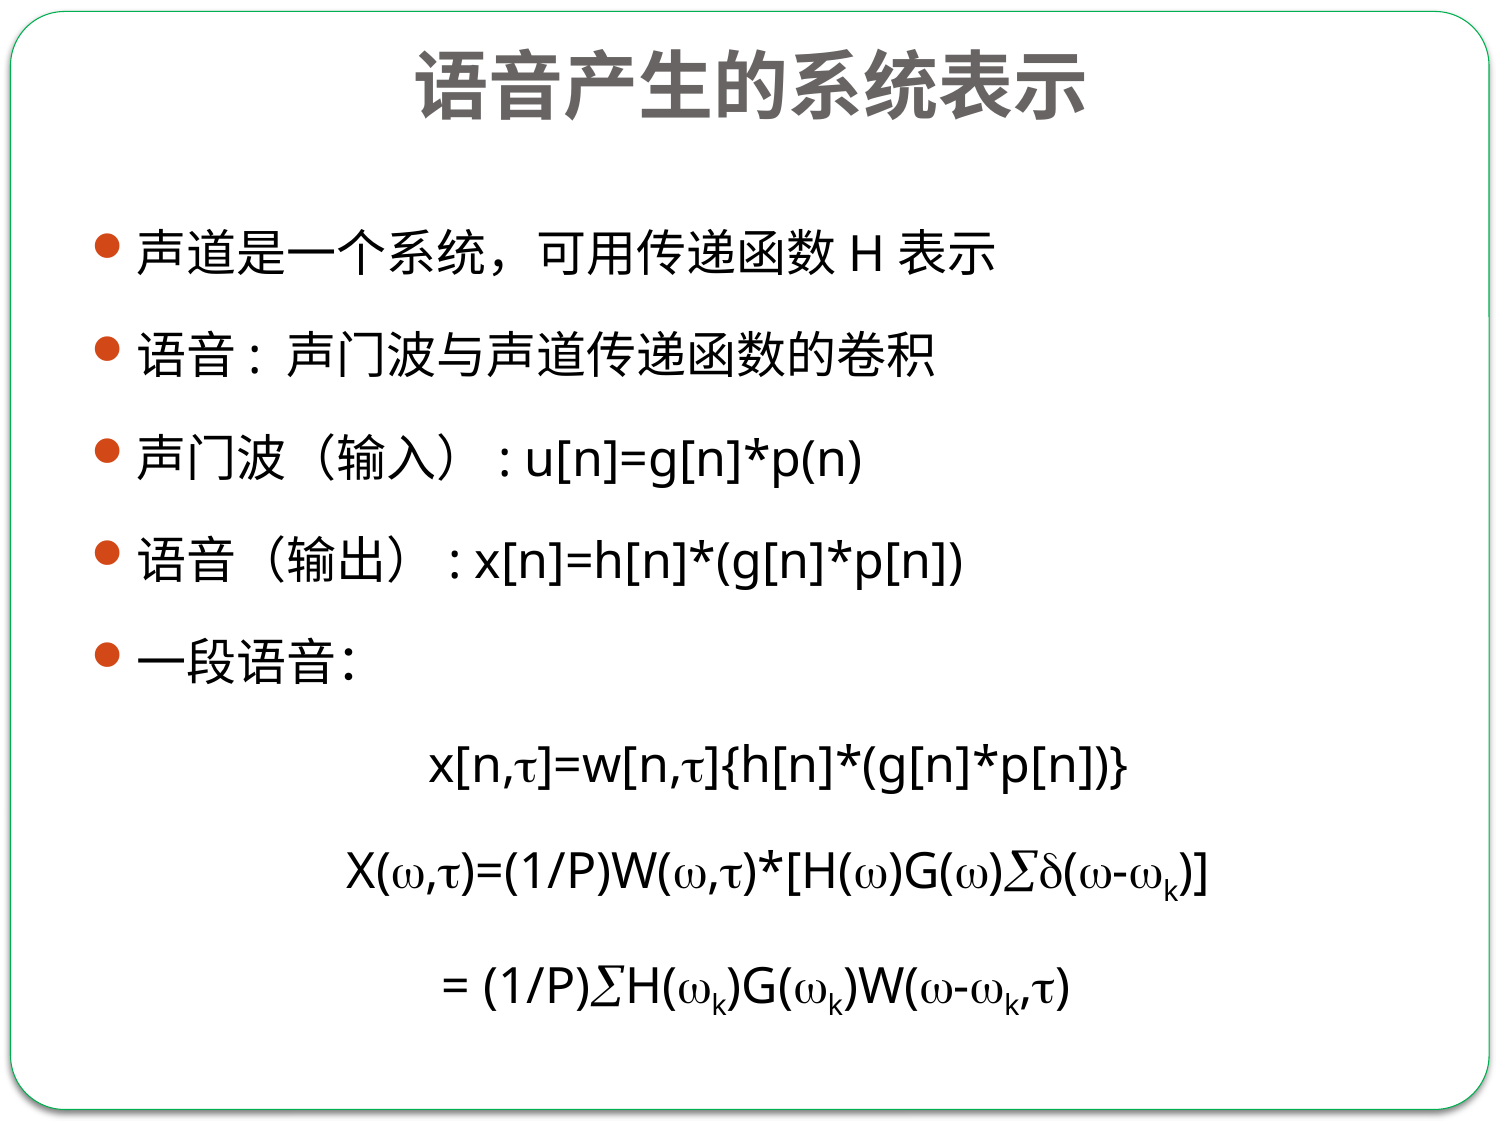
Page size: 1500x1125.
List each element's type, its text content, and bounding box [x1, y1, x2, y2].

text_box 语音产生的系统表示 [94, 30, 1407, 184]
text_box 声道是一个系统，可用传递函数H表示 语音: 声门波与声道传递函数的卷积 声门波（输入）: u[n]=g[n]*p(n) 语音（输出）: x[n]=h[n]*(g[n]*p[n]) 一段语音： x[n,]=w[n,]{h[n]*(g[n]*p[n])} X(,)=(1/P)W(,)*[H()G()(-k)] = (1/P)H(k)G(k)W(-k,) [76, 184, 1436, 1003]
